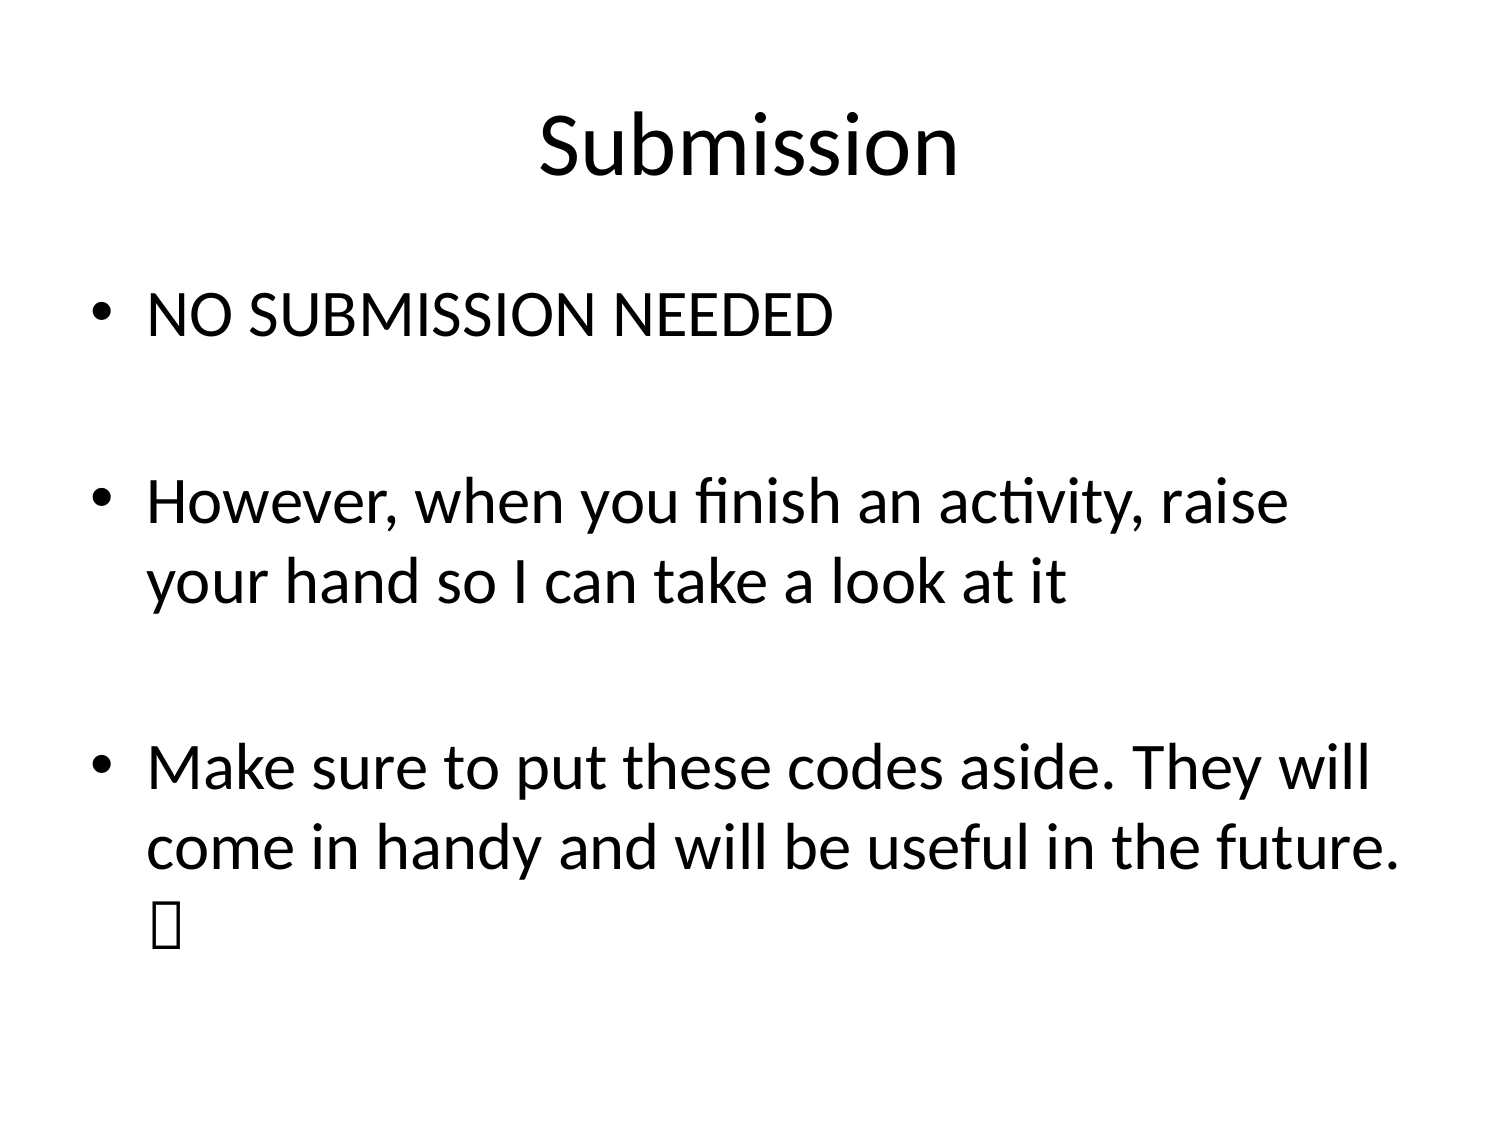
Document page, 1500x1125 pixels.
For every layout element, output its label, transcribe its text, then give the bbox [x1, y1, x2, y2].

list NO SUBMISSION NEEDED However, when you finish an activity, raise your hand so I can take a look at it Make sure to put these codes aside. They will come in handy and will be useful in the future.  [75, 262, 1425, 1005]
title Submission [75, 45, 1425, 233]
